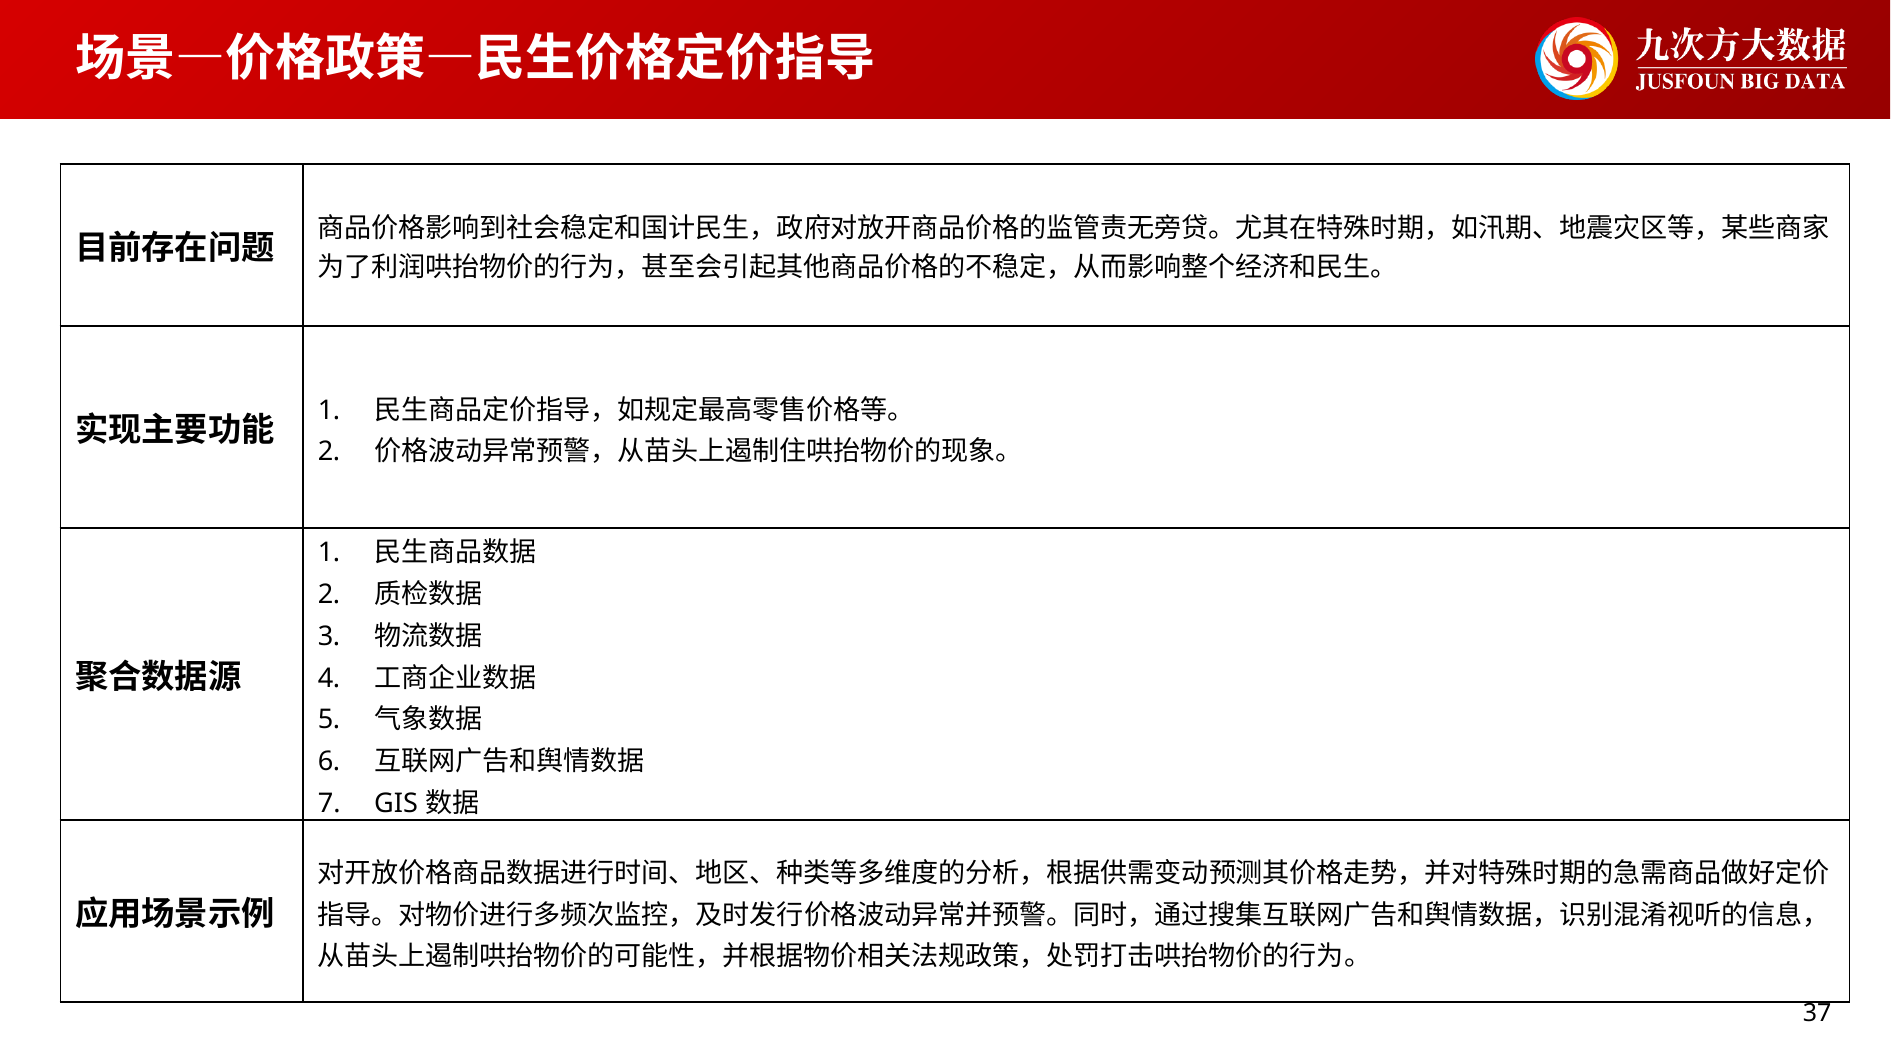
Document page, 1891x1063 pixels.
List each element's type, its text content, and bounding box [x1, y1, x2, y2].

table_cell 应用场景示例 [61, 821, 302, 1001]
title 场景—价格政策—民生价格定价指导 [60, 0, 1691, 119]
table_header 目前存在问题 [61, 165, 302, 325]
table_cell 实现主要功能 [61, 327, 302, 527]
table_cell 民生商品数据 质检数据 物流数据 工商企业数据 气象数据 互联网广告和舆情数据 GIS数据 [304, 529, 1849, 819]
table_cell 对开放价格商品数据进行时间、地区、种类等多维度的分析，根据供需变动预测其价格走势，并对特殊时期的急需商品做好定价指导。对物价进行多频次监控，及时发行价格波动异常并预警。同时，通过搜集互联网广告和舆情数据，识别混淆视听的信息，从苗头上遏制哄抬物价的可能性，并根据物价相关法规政策，处罚打击哄抬物价的行为。 [304, 821, 1849, 1001]
picture [1691, 17, 1847, 100]
table_cell 民生商品定价指导，如规定最高零售价格等。 价格波动异常预警，从苗头上遏制住哄抬物价的现象。 [304, 327, 1849, 527]
slide_number 37 [1420, 1003, 1847, 1046]
table_cell 聚合数据源 [61, 529, 302, 819]
table_header 商品价格影响到社会稳定和国计民生，政府对放开商品价格的监管责无旁贷。尤其在特殊时期，如汛期、地震灾区等，某些商家为了利润哄抬物价的行为，甚至会引起其他商品价格的不稳定，从而影响整个经济和民生。 [304, 165, 1849, 325]
